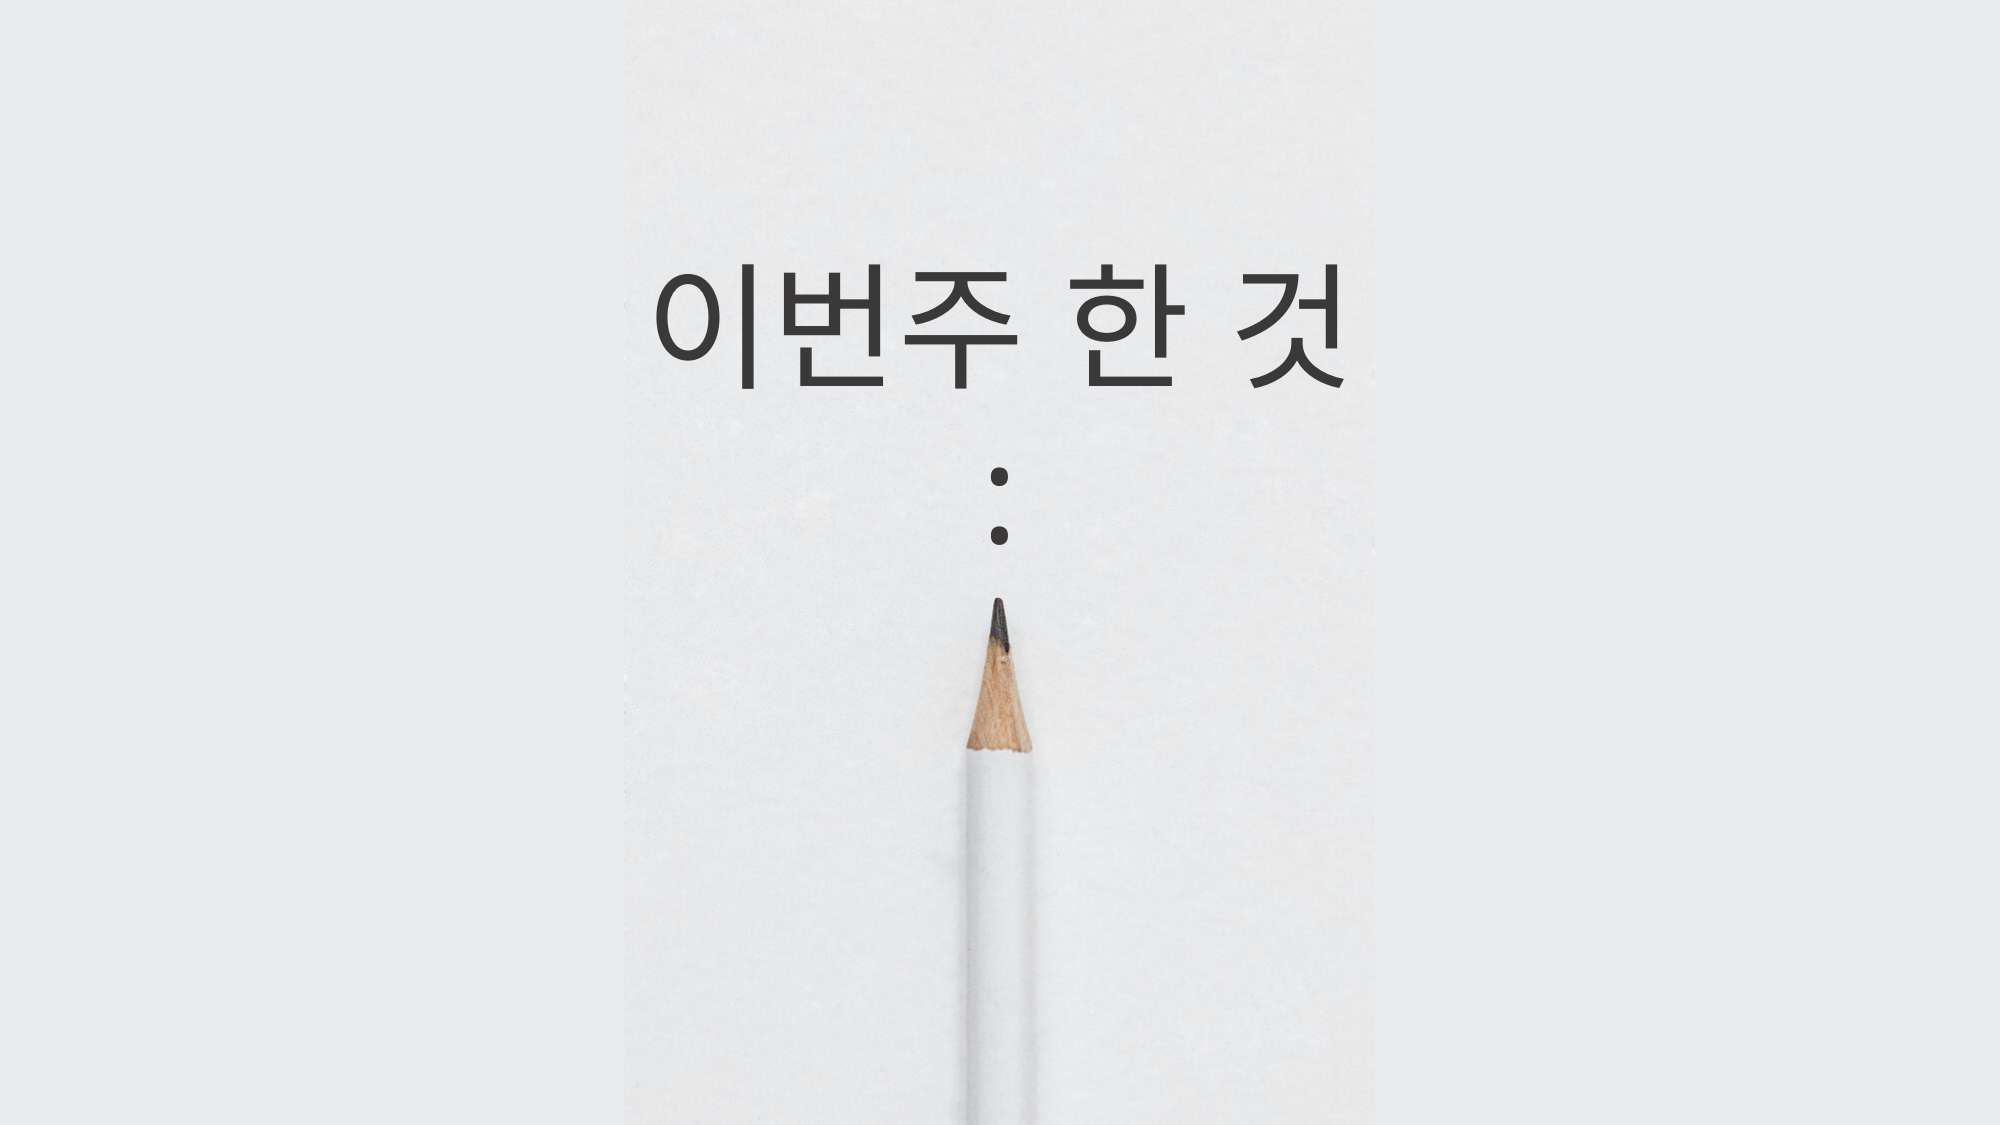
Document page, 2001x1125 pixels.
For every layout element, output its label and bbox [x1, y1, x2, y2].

picture [624, 0, 1375, 1125]
